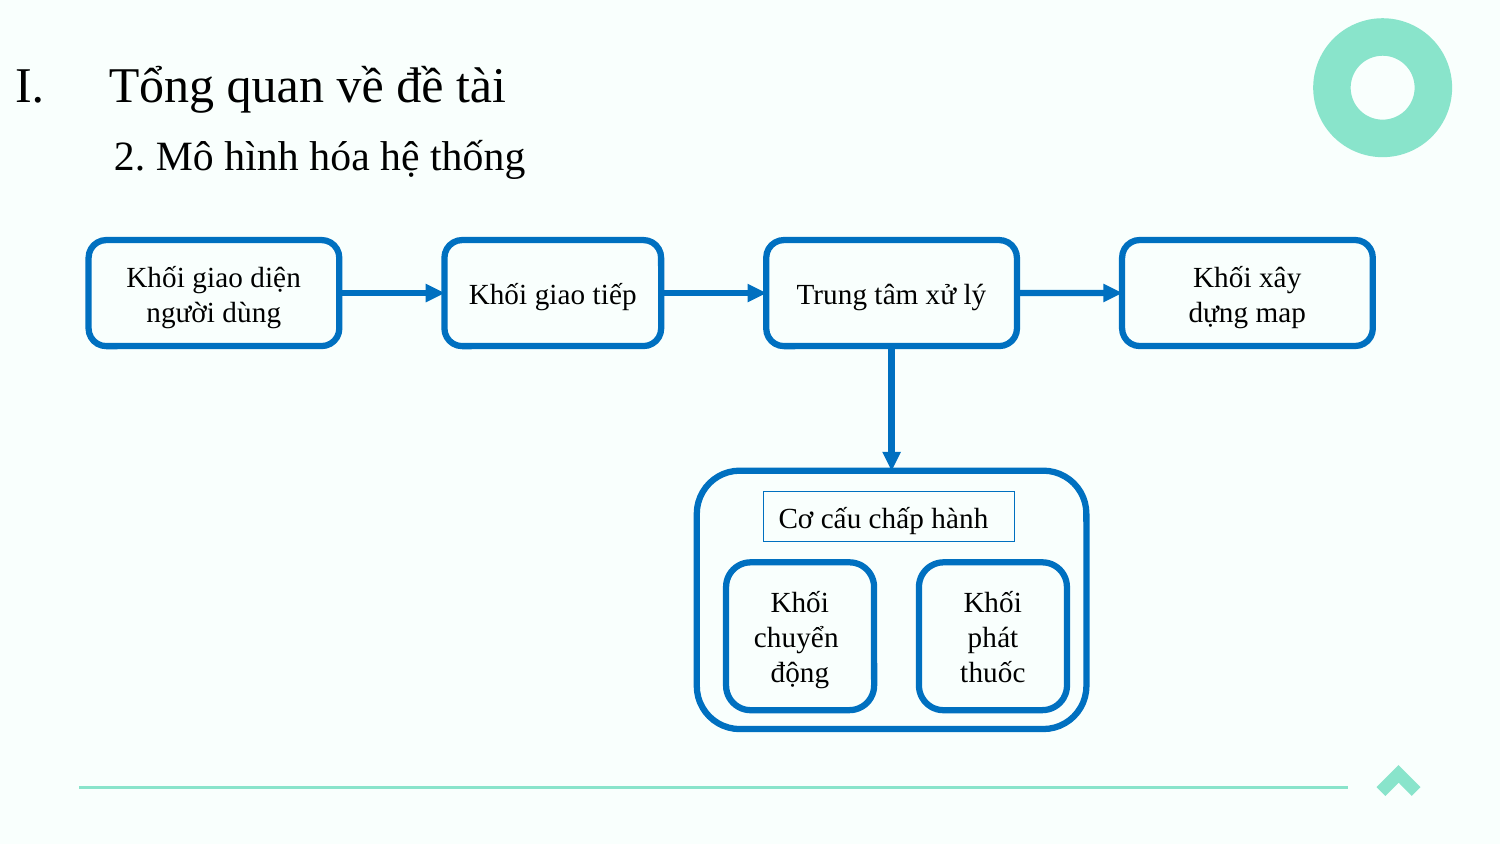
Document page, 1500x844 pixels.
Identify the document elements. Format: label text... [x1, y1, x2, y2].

text_box Trung tâm xử lý [764, 237, 1020, 349]
text_box Khối giao diện người dùng [86, 237, 342, 349]
text_box Cơ cấu chấp hành [763, 491, 1015, 542]
table_header Tổng quan về đề tài [0, 50, 851, 126]
text_box 2. Mô hình hóa hệ thống [88, 121, 839, 187]
text_box Khối xây dựng map [1120, 237, 1375, 349]
text_box [694, 468, 1089, 732]
text_box Khối giao tiếp [442, 237, 664, 349]
table_header [851, 50, 1500, 126]
